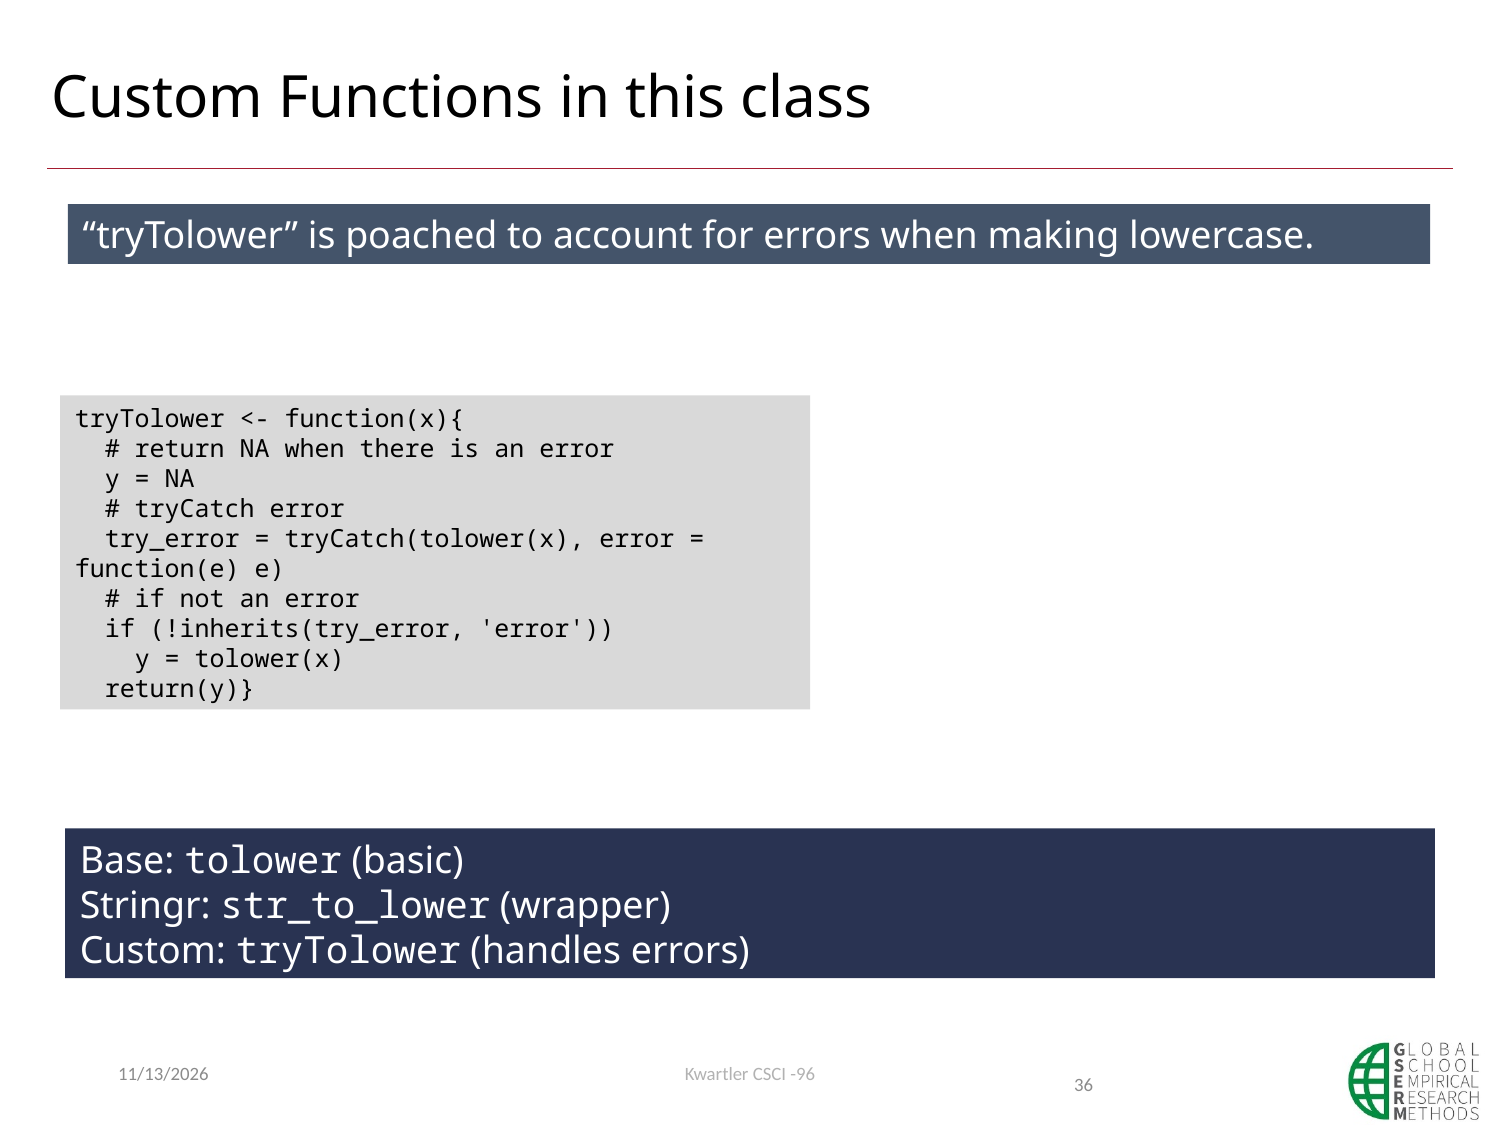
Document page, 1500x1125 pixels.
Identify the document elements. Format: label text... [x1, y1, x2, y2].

title Custom Functions in this class [36, 59, 1458, 157]
slide_number 36 [1059, 1042, 1200, 1103]
picture [1342, 1035, 1500, 1125]
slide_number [103, 1042, 441, 1103]
text_box tryTolower <- function(x){ # return NA when there is an error y = NA # tryCatch error try_error = tryCatch(tolower(x), error = function(e) e) # if not an error if (!inherits(try_error, 'error')) y = tolower(x) return(y)} [60, 395, 811, 710]
text_box “tryTolower” is poached to account for errors when making lowercase. [67, 204, 1431, 264]
text_box Base: tolower (basic) Stringr: str_to_lower (wrapper) Custom: tryTolower (handles errors) [65, 828, 1435, 979]
footer Kwartler CSCI -96 [496, 1042, 1004, 1103]
